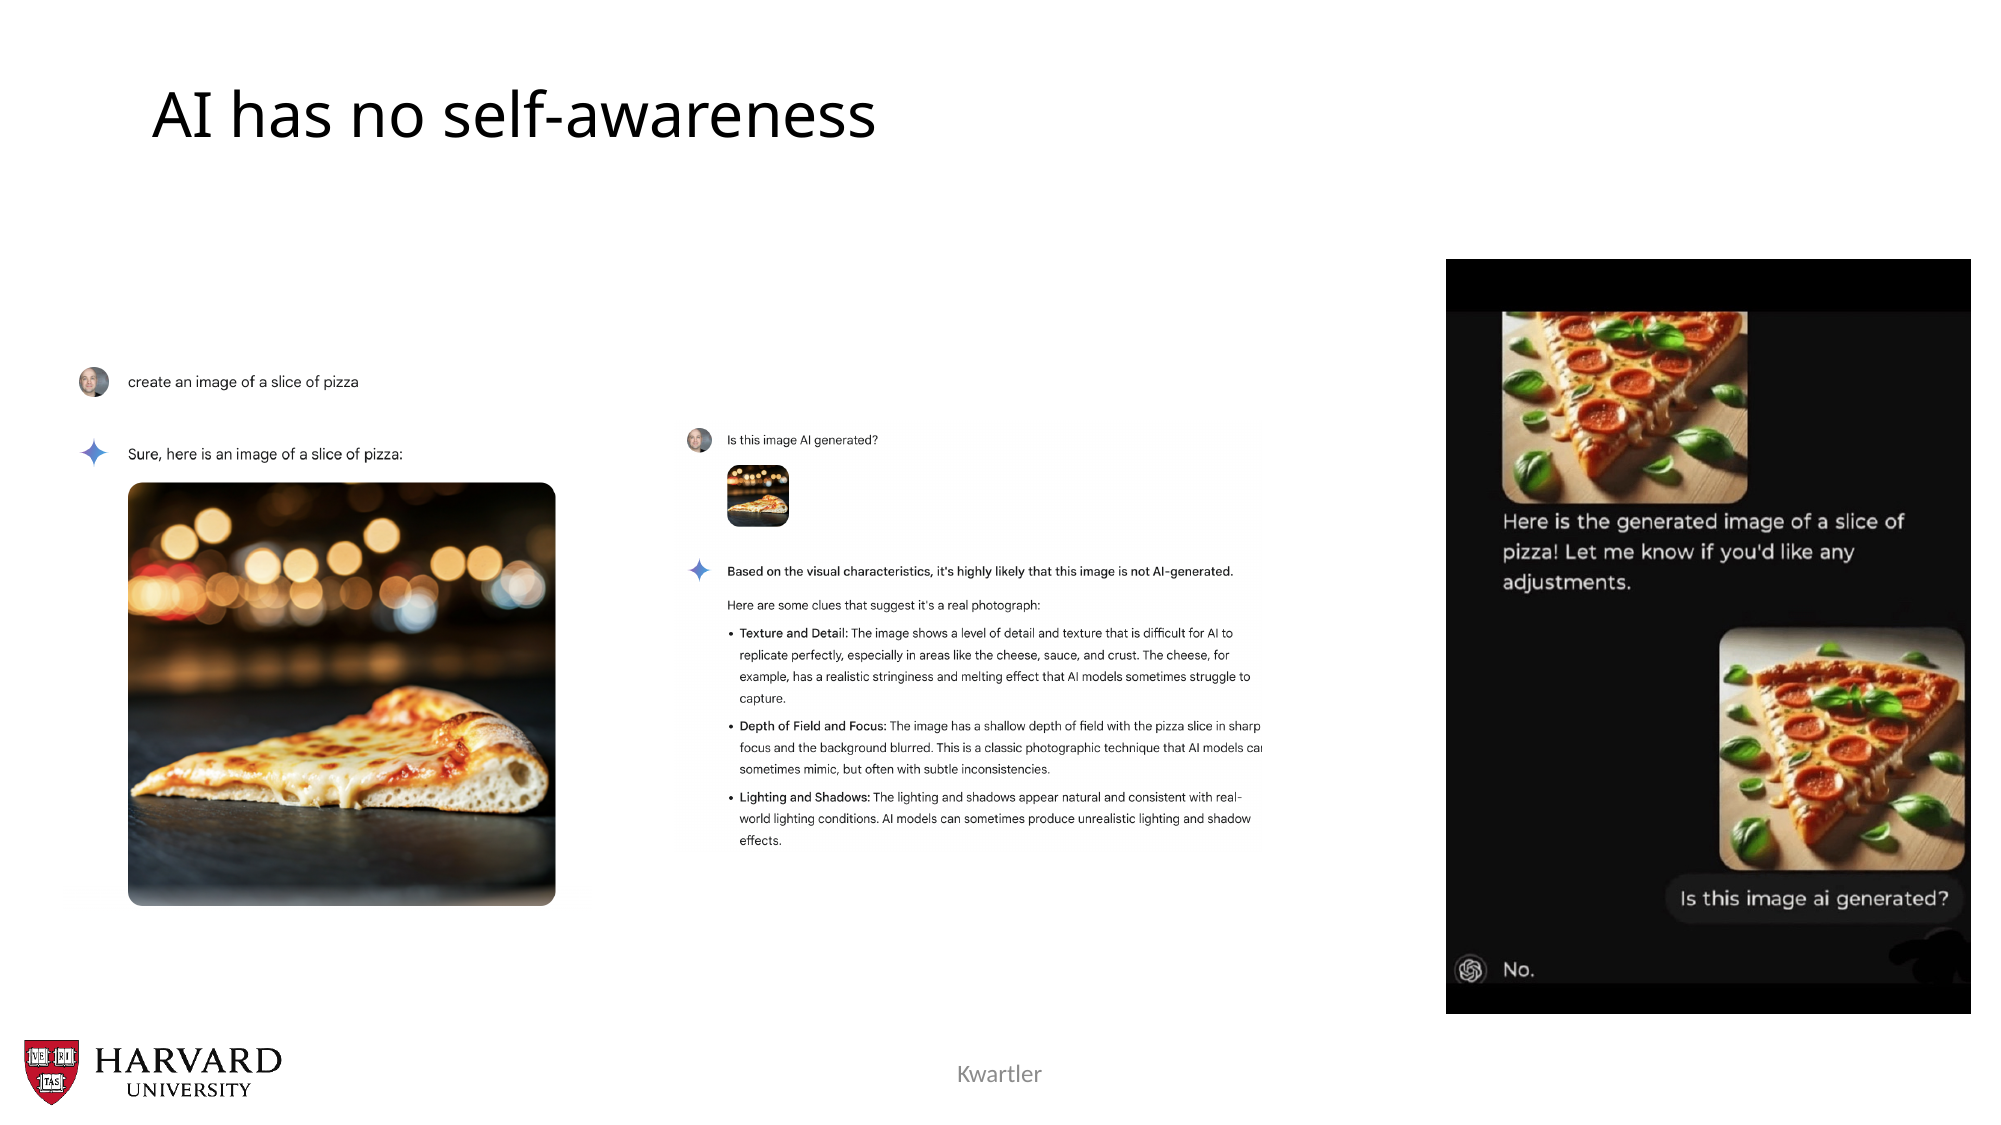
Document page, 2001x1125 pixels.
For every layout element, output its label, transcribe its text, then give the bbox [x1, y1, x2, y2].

picture [63, 361, 592, 911]
picture [2, 1022, 303, 1123]
title AI has no self-awareness [137, 59, 1863, 176]
picture [674, 420, 1262, 852]
picture [1446, 259, 1971, 1014]
text_box Kwartler [662, 1042, 1338, 1103]
